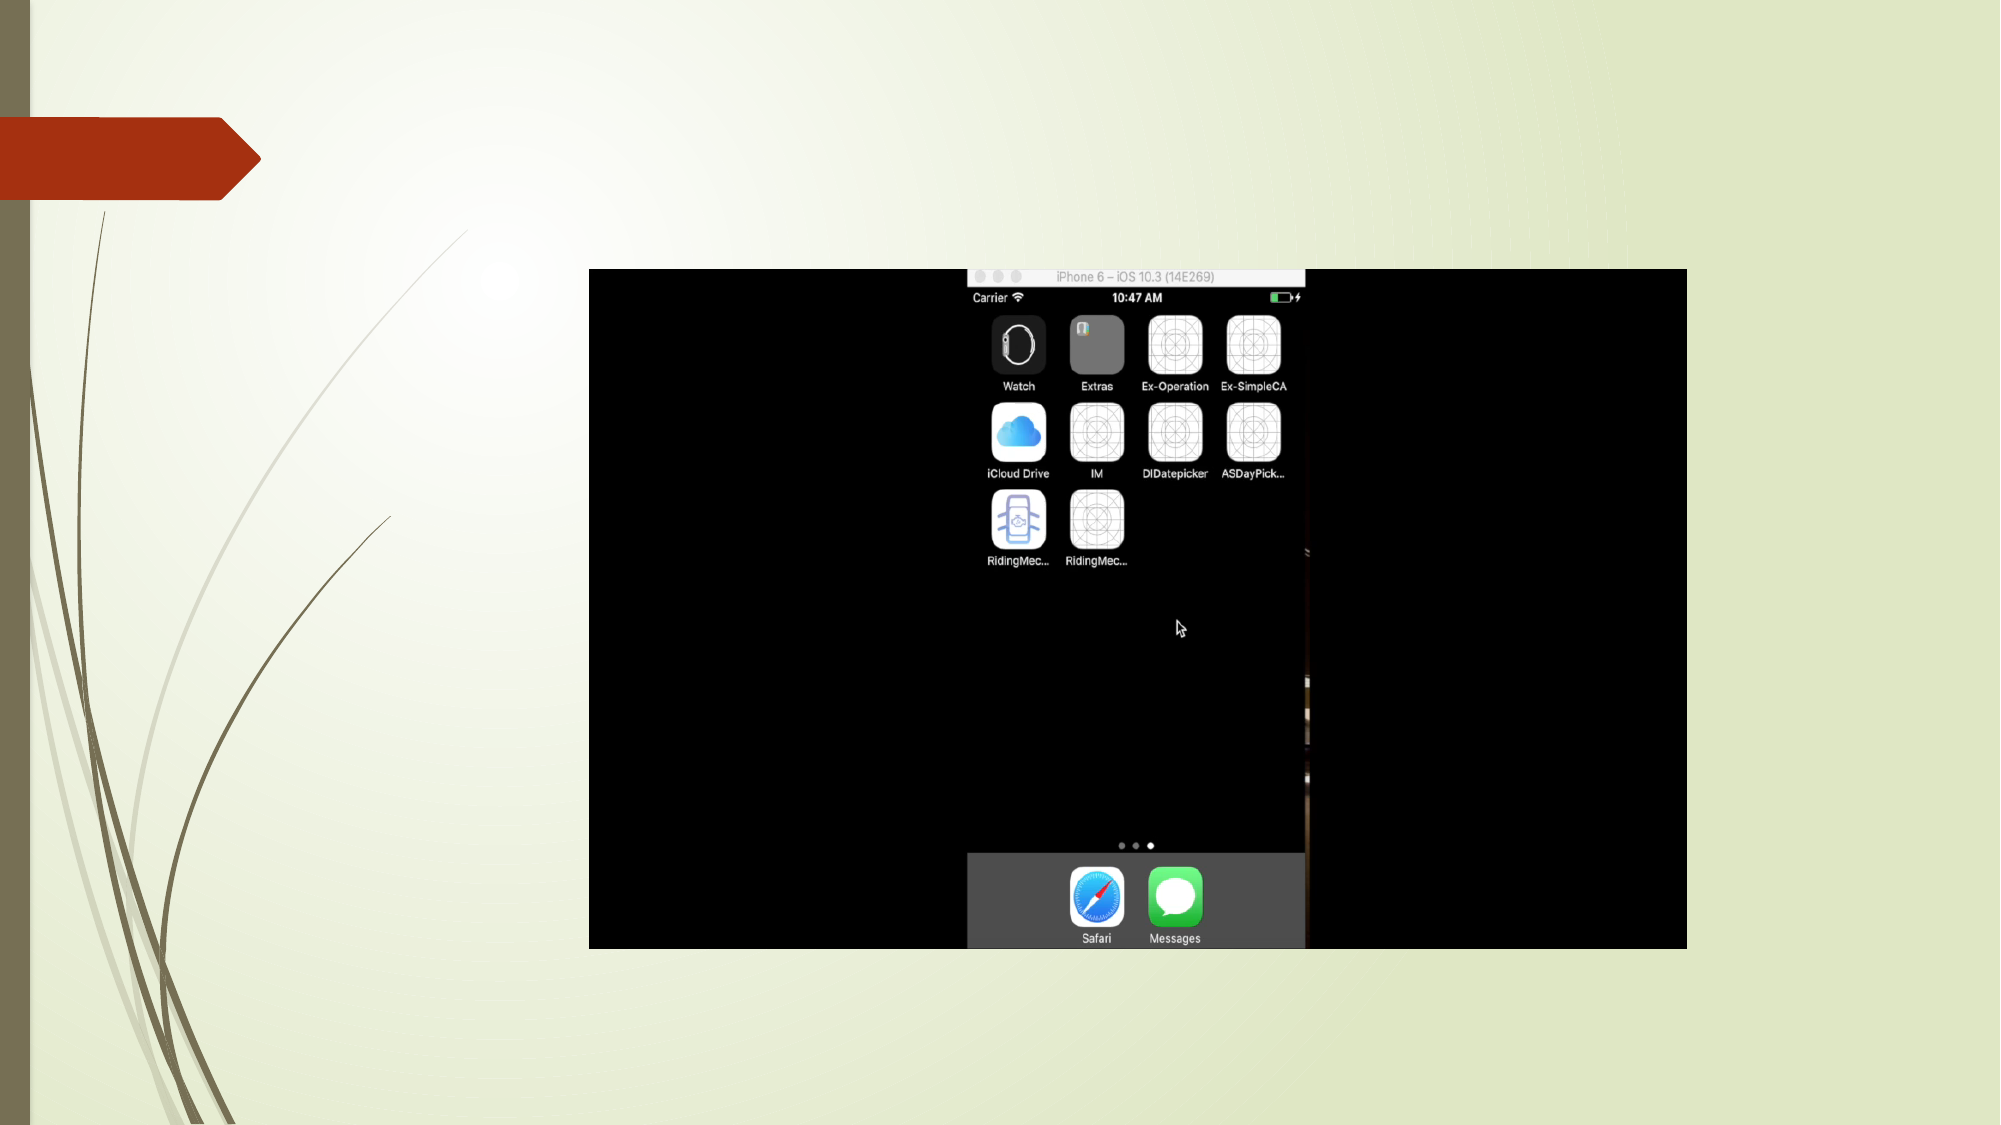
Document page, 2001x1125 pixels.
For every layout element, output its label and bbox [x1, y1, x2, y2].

list [588, 267, 1688, 950]
